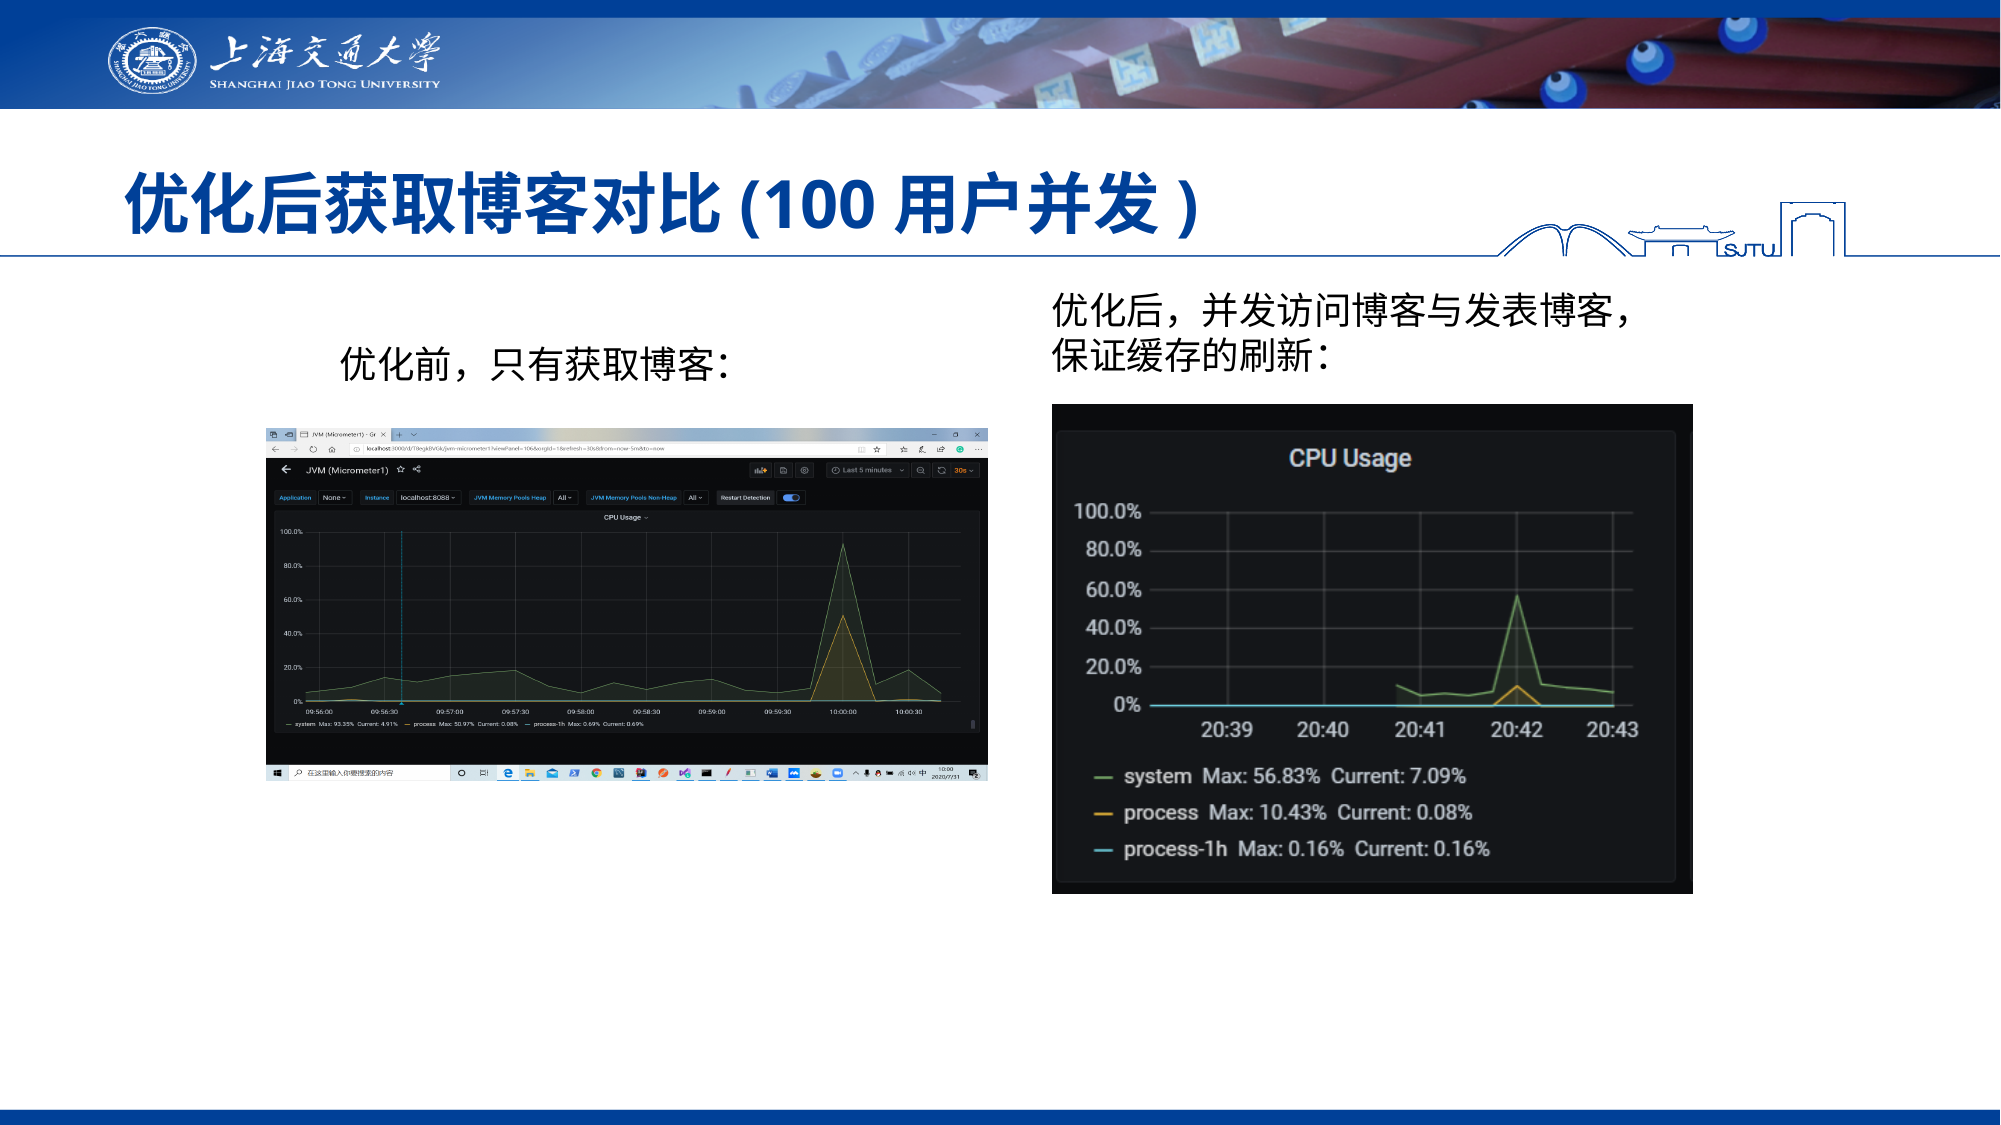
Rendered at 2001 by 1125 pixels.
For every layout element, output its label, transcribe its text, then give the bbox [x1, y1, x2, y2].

picture [0, 0, 2001, 109]
text_box 优化前，只有获取博客： [325, 333, 768, 428]
text_box 优化后，并发访问博客与发表博客， 保证缓存的刷新： [1037, 279, 1667, 385]
title 优化后获取博客对比(100用户并发) [108, 159, 1940, 254]
picture [266, 428, 988, 781]
picture [1051, 404, 1693, 894]
